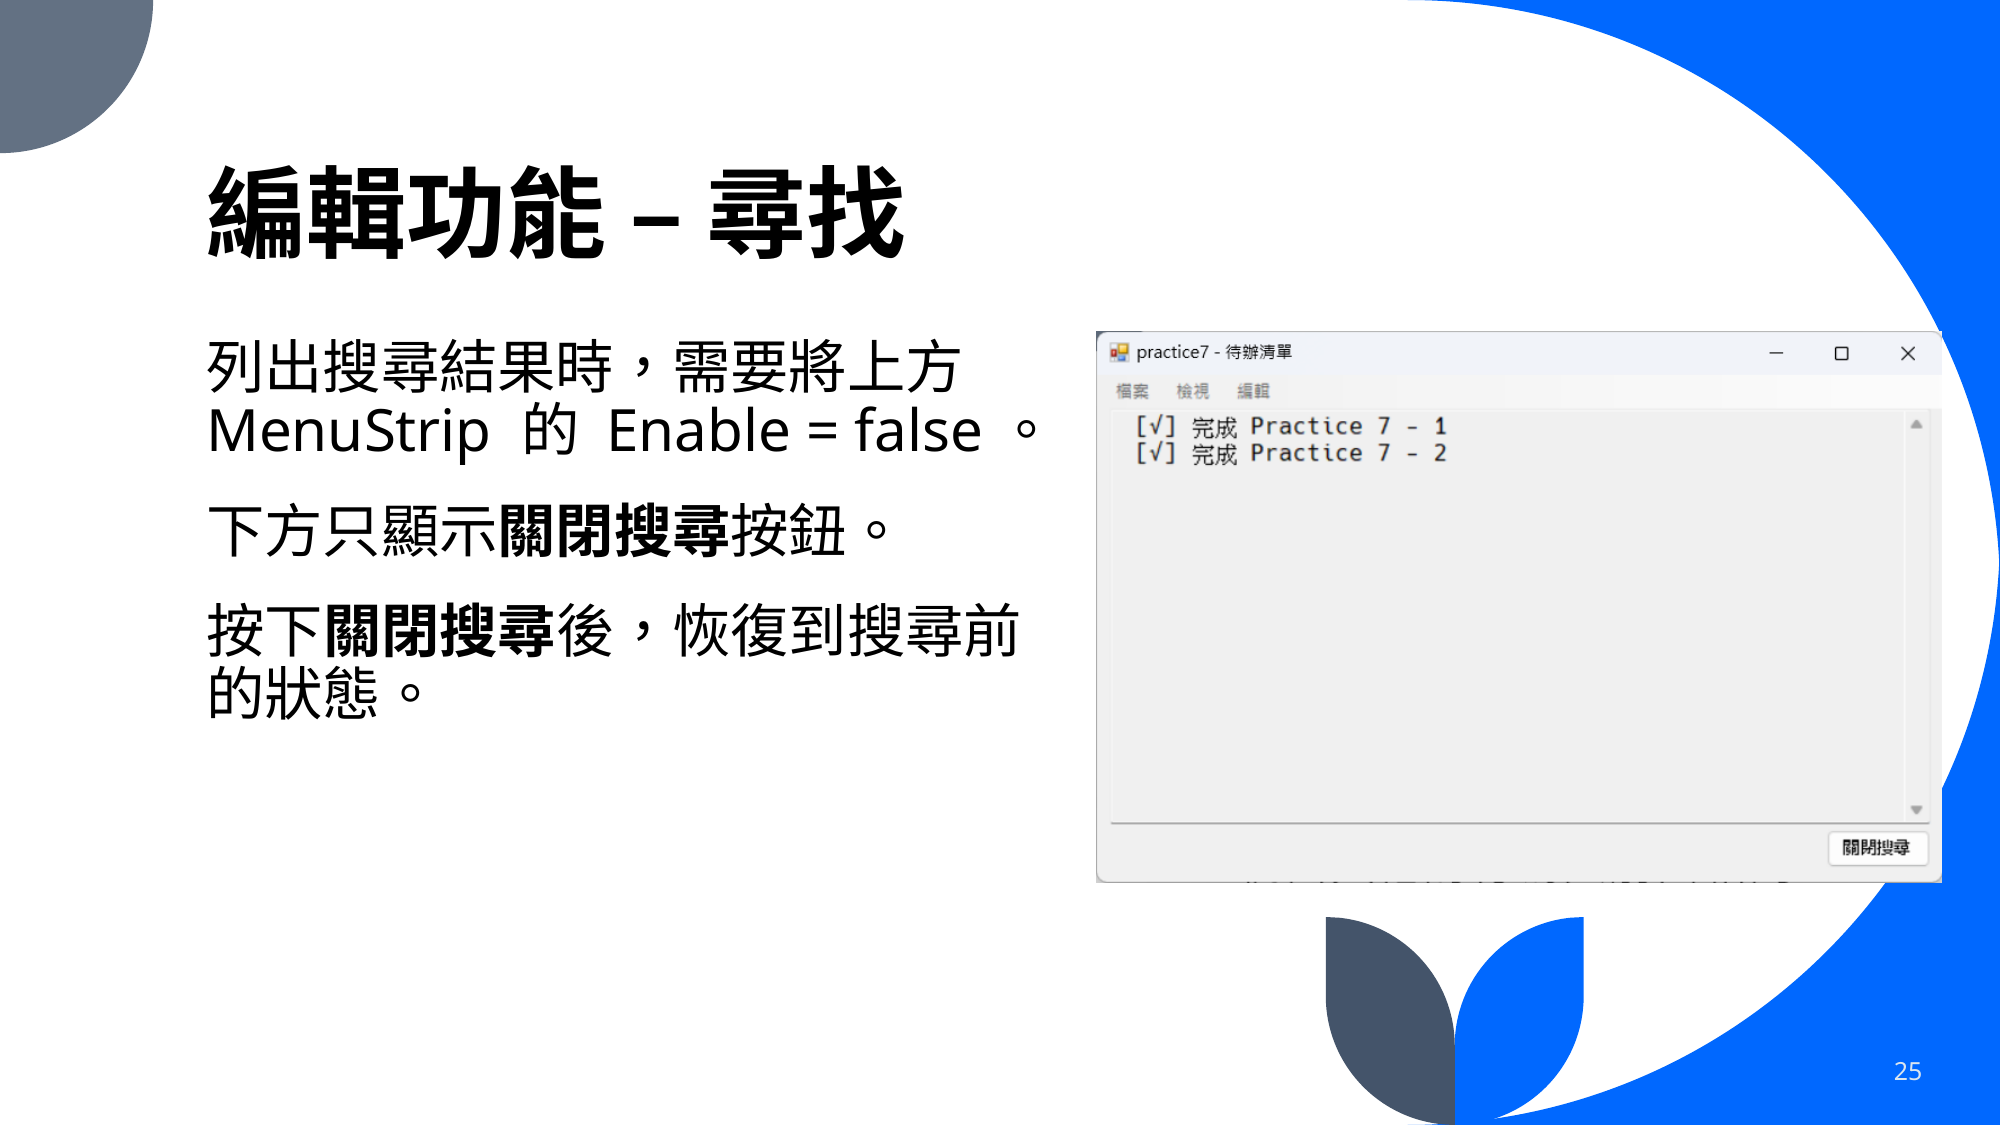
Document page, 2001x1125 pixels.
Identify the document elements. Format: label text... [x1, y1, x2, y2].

picture [1096, 331, 1942, 883]
slide_number 25 [1665, 1042, 1938, 1103]
list 列出搜尋結果時，需要將上方 MenuStrip 的 Enable = false。 下方只顯示關閉搜尋按鈕。 按下關閉搜尋後，恢復到搜尋前的狀態。 [191, 330, 1095, 884]
title 編輯功能 – 尋找 [191, 62, 1796, 280]
